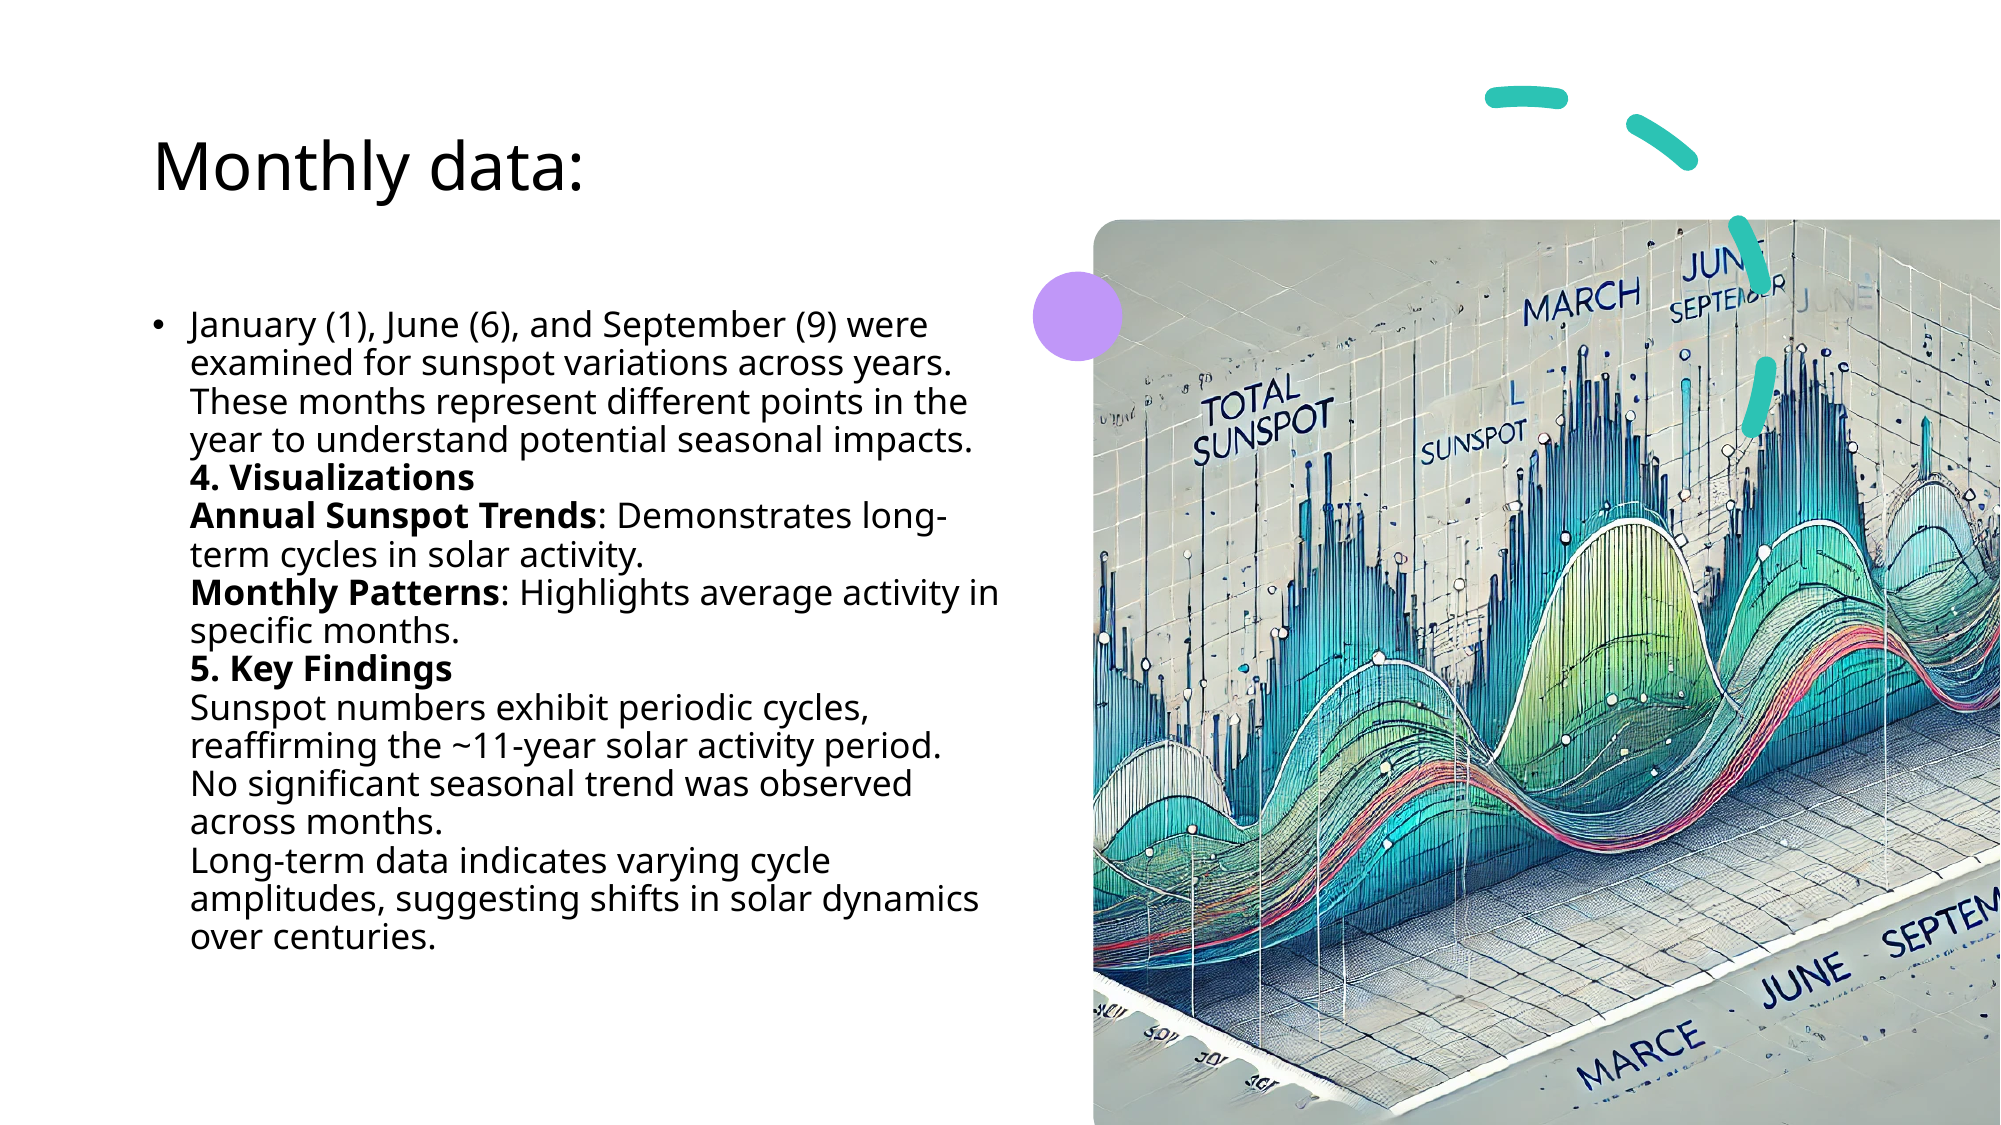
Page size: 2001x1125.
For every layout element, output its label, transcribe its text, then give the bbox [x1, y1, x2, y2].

text_box [1031, 278, 1093, 363]
list January (1), June (6), and September (9) were examined for sunspot variations across years. These months represent different points in the year to understand potential seasonal impacts. 4. Visualizations Annual Sunspot Trends: Demonstrates long-term cycles in solar activity. Monthly Patterns: Highlights average activity in specific months. 5. Key Findings Sunspot numbers exhibit periodic cycles, reaffirming the ~11-year solar activity period. No significant seasonal trend was observed across months. Long-term data indicates varying cycle amplitudes, suggesting shifts in solar dynamics over centuries. [137, 299, 1023, 1014]
picture [1093, 219, 2000, 1125]
title Monthly data: [137, 59, 1863, 278]
text_box [0, 0, 2000, 1125]
